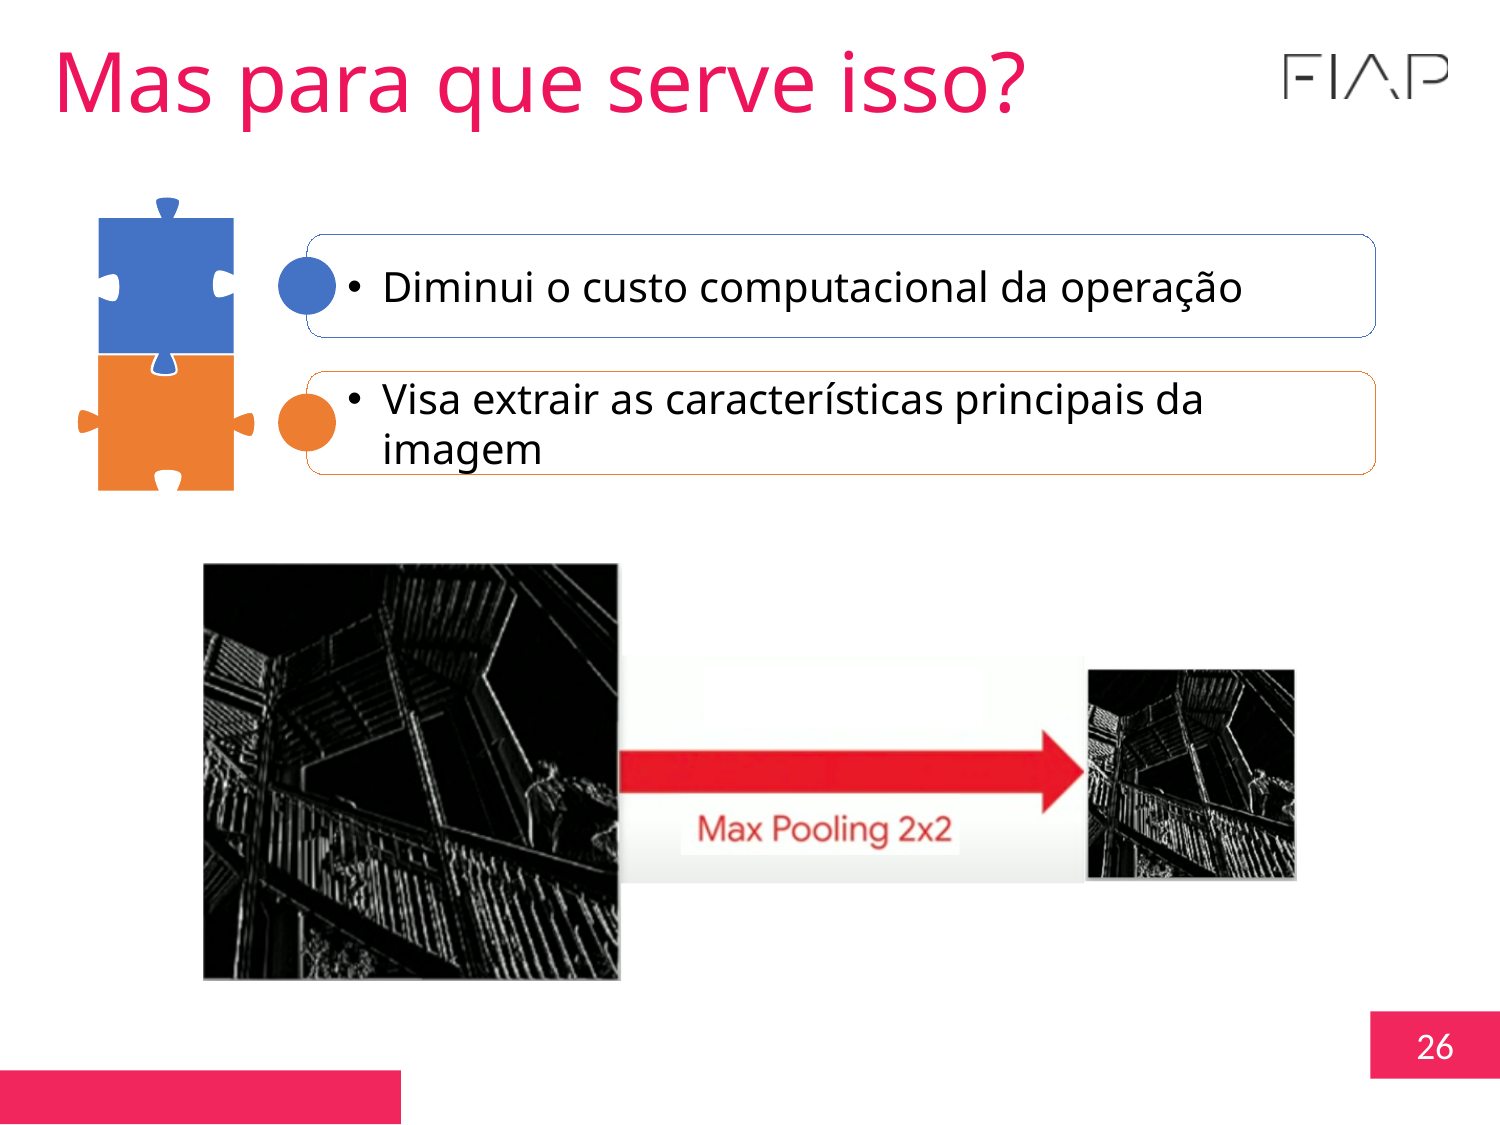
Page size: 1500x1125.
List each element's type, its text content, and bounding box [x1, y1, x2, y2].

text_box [76, 196, 1376, 492]
picture [203, 563, 1297, 981]
text_box Mas para que serve isso? [37, 21, 1329, 137]
